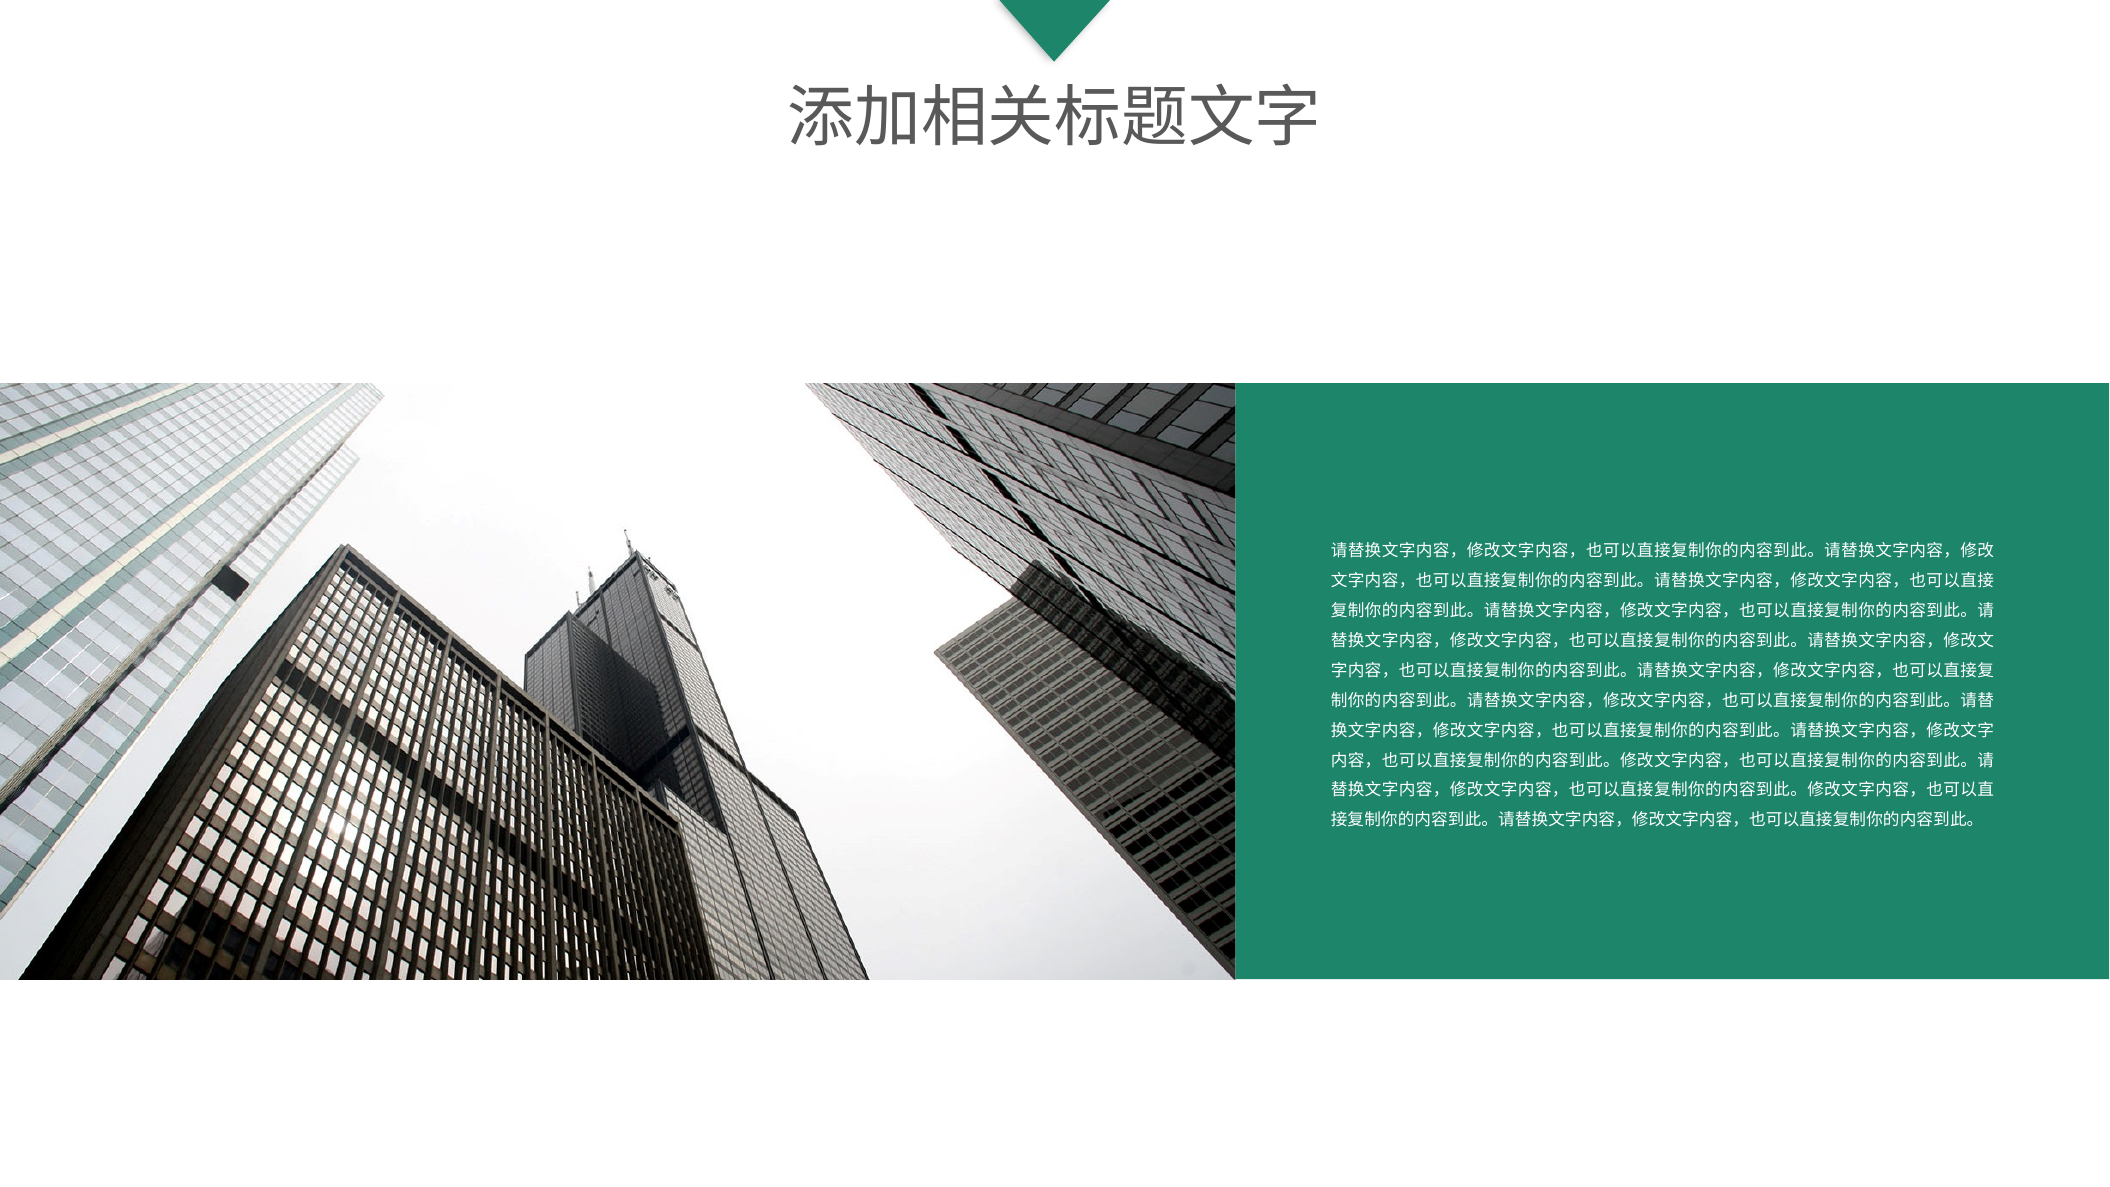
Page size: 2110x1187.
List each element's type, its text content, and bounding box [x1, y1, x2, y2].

text_box [998, 0, 1112, 64]
text_box [1236, 382, 2110, 980]
text_box [0, 382, 1236, 980]
text_box 添加相关标题文字 [750, 67, 1359, 160]
text_box 请替换文字内容，修改文字内容，也可以直接复制你的内容到此。请替换文字内容，修改文字内容，也可以直接复制你的内容到此。请替换文字内容，修改文字内容，也可以直接复制你的内容到此。请替换文字内容，修改文字内容，也可以直接复制你的内容到此。请替换文字内容，修改文字内容，也可以直接复制你的内容到此。请替换文字内容，修改文字内容，也可以直接复制你的内容到此。请替换文字内容，修改文字内容，也可以直接复制你的内容到此。请替换文字内容，修改文字内容，也可以直接复制你的内容到此。请替换文字内容，修改文字内容，也可以直接复制你的内容到此。请替换文字内容，修改文字内容，也可以直接复制你的内容到此。修改文字内容，也可以直接复制你的内容到此。请替换文字内容，修改文字内容，也可以直接复制你的内容到此。修改文字内容，也可以直接复制你的内容到此。请替换文字内容，修改文字内容，也可以直接复制你的内容到此。 [1330, 529, 1996, 830]
